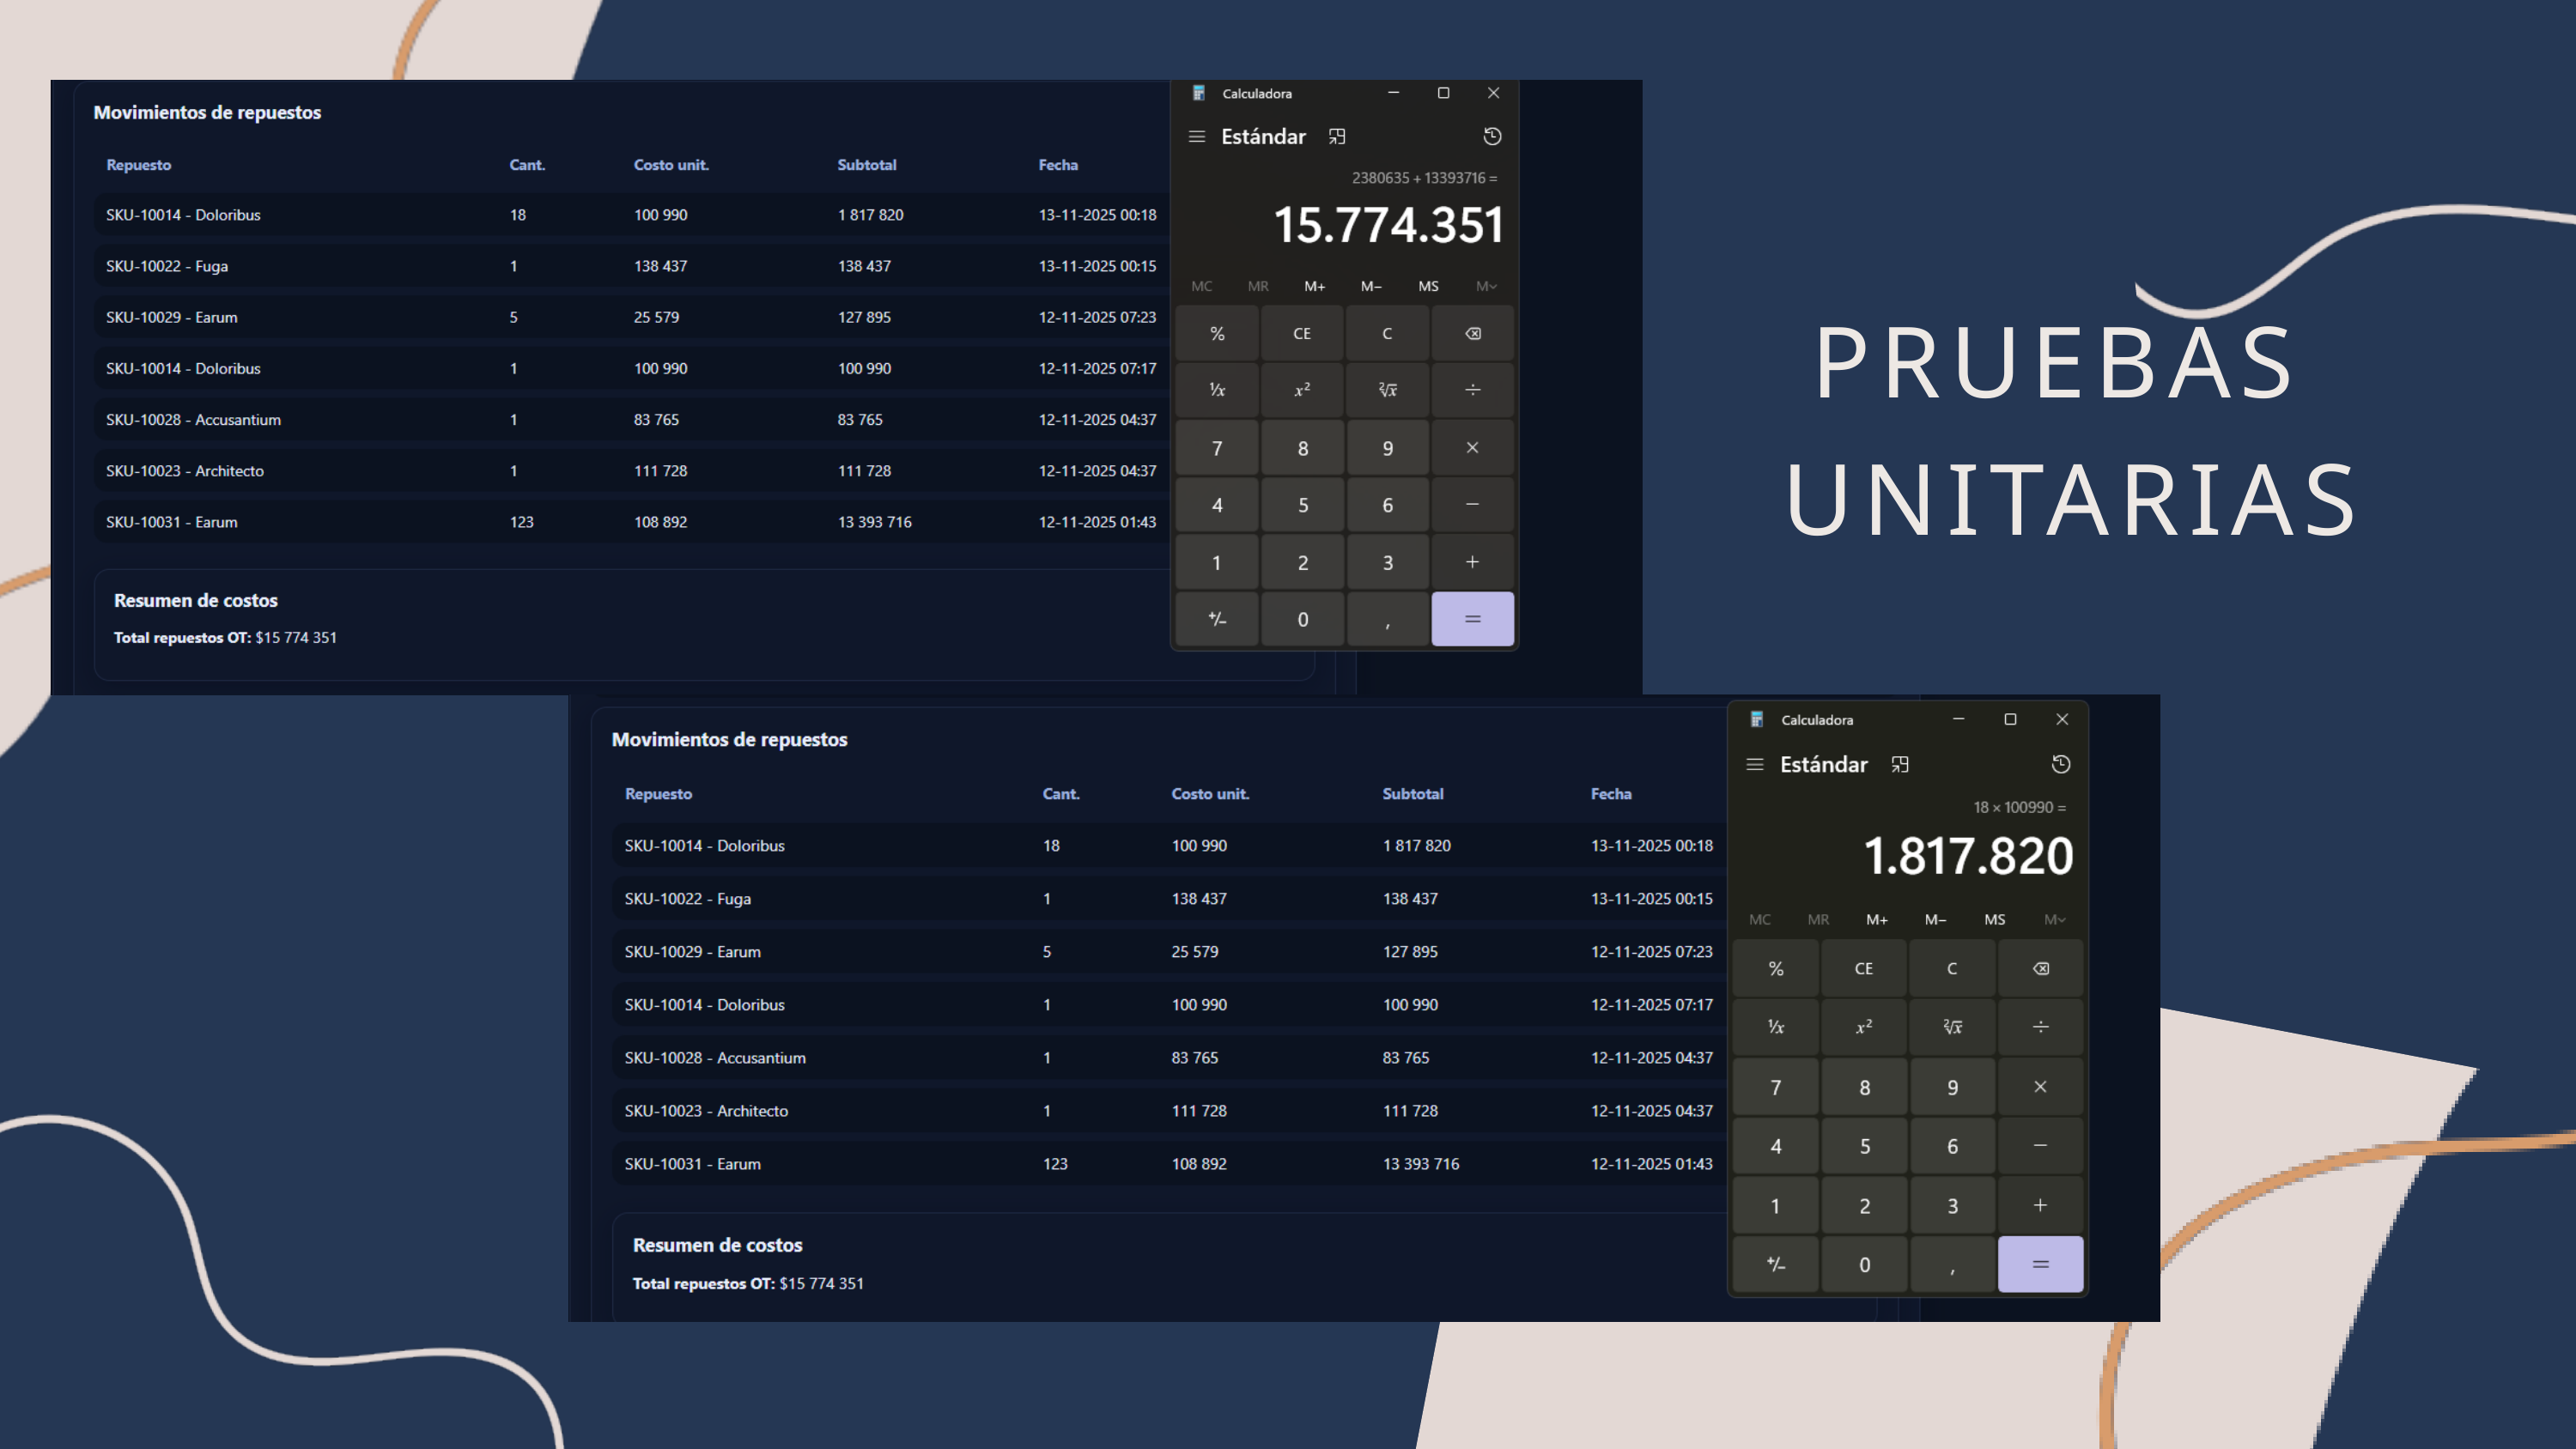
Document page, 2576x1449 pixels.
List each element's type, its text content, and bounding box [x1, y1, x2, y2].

text_box [0, 1104, 569, 1449]
text_box [568, 694, 2160, 1322]
text_box [50, 80, 1643, 695]
text_box PRUEBAS UNITARIAS [1643, 280, 2576, 555]
text_box [0, 0, 966, 834]
text_box [1415, 1008, 2576, 1449]
text_box [2106, 0, 2576, 328]
